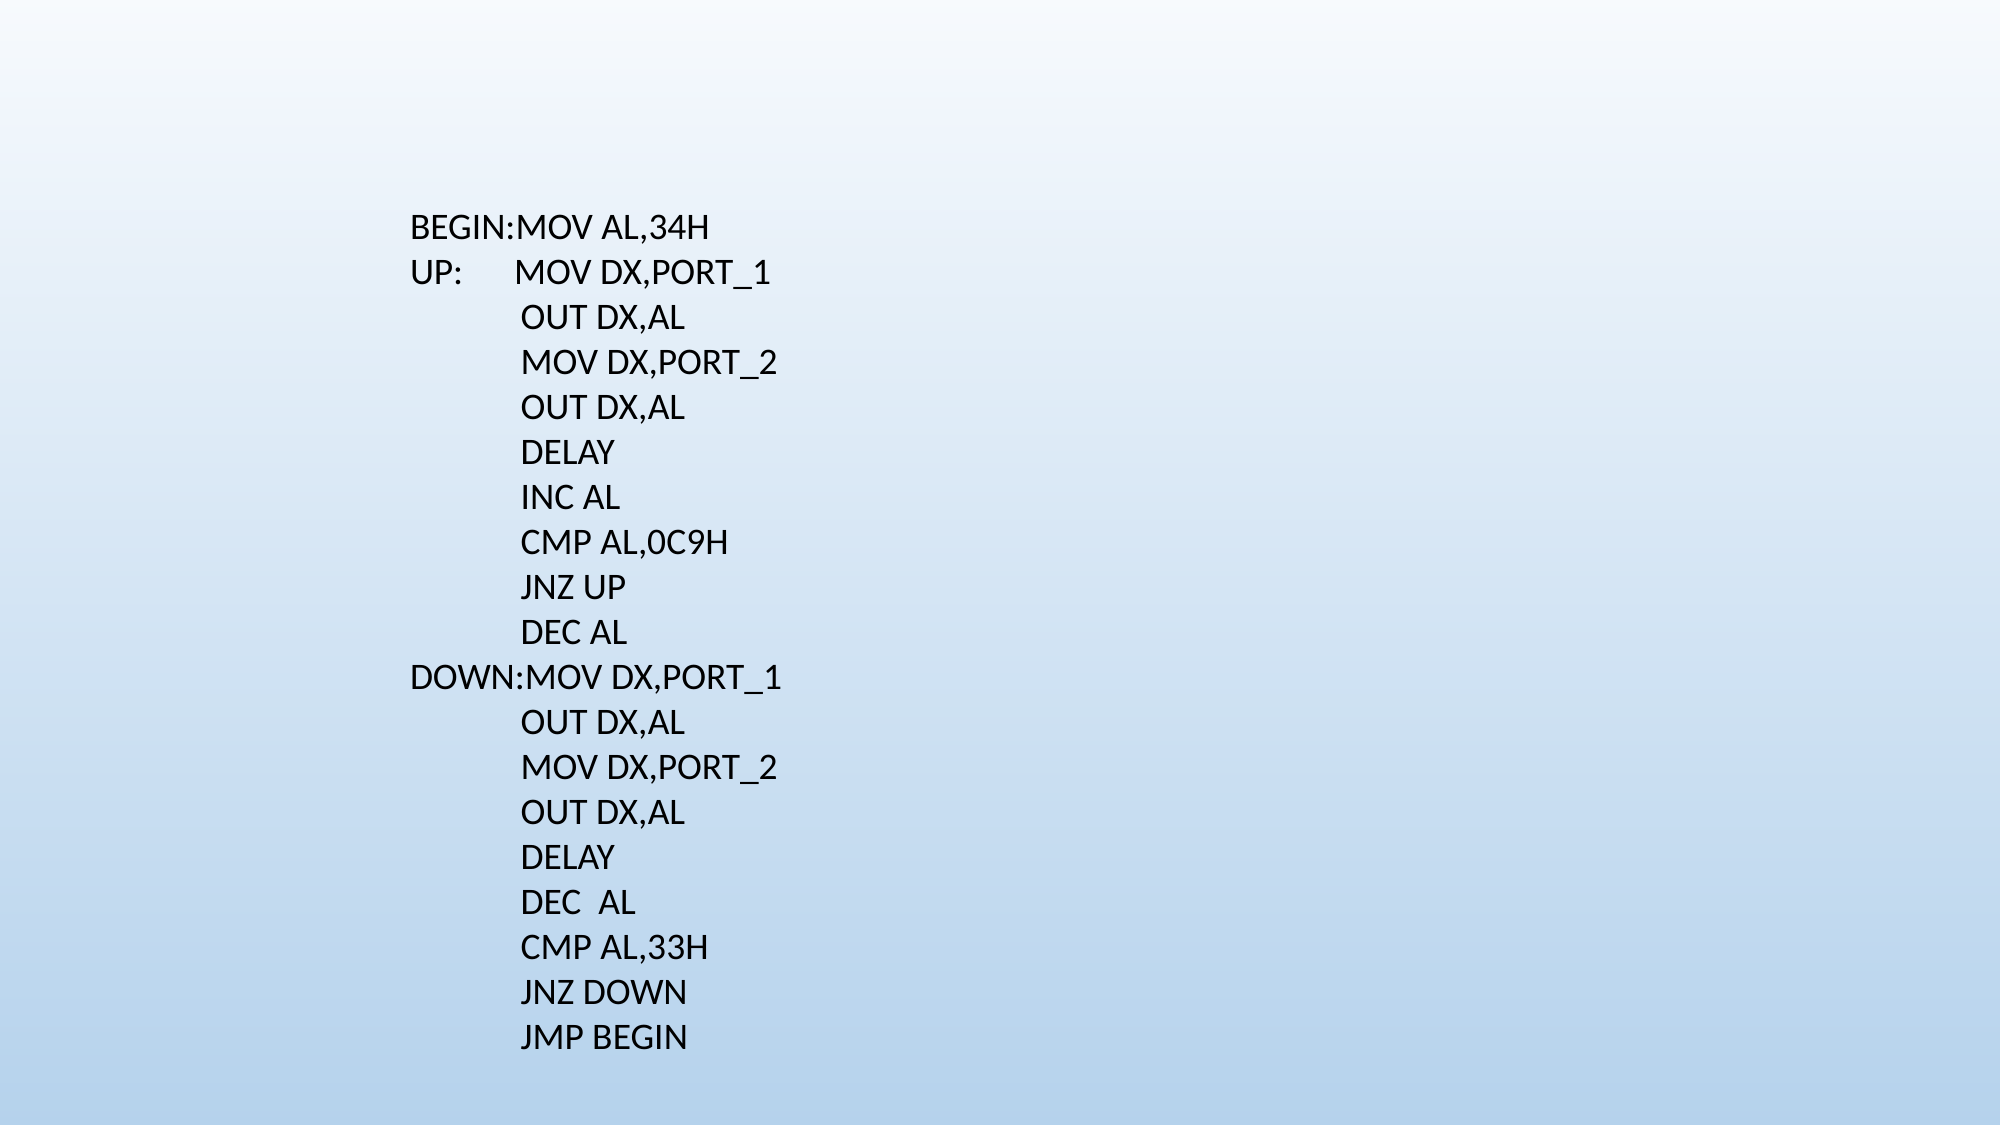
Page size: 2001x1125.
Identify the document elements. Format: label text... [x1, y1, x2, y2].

text_box BEGIN:MOV AL,34H UP: MOV DX,PORT_1 OUT DX,AL MOV DX,PORT_2 OUT DX,AL DELAY INC AL CMP AL,0C9H JNZ UP DEC AL DOWN:MOV DX,PORT_1 OUT DX,AL MOV DX,PORT_2 OUT DX,AL DELAY DEC AL CMP AL,33H JNZ DOWN JMP BEGIN [395, 194, 1620, 1064]
